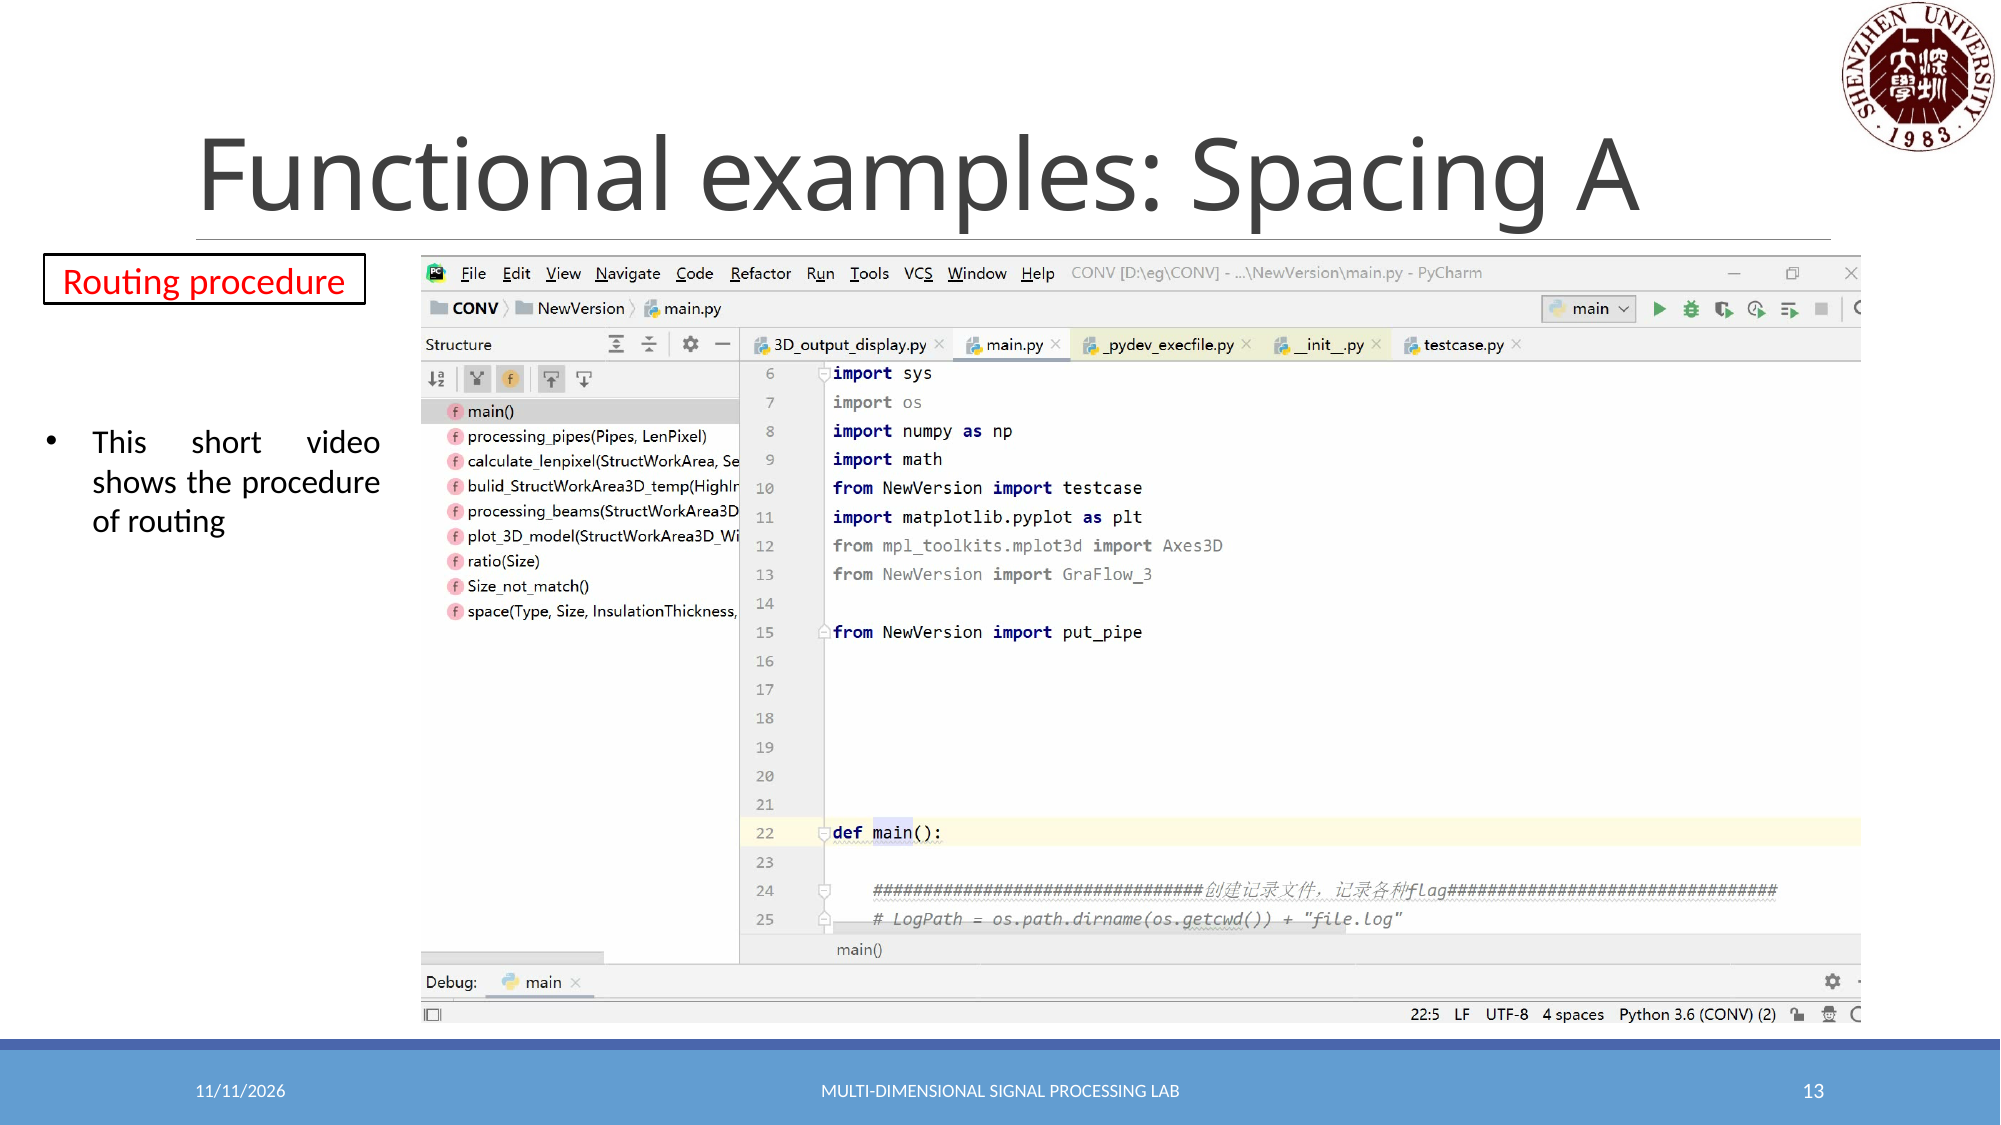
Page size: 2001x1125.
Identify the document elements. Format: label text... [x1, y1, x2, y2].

picture [1839, 0, 1997, 154]
title Functional examples: Spacing A [180, 47, 1830, 239]
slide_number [180, 1059, 586, 1120]
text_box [420, 254, 1862, 1024]
slide_number 13 [1624, 1059, 1840, 1120]
footer Multi-Dimensional Signal Processing Lab [604, 1059, 1396, 1120]
text_box Routing procedure [43, 253, 366, 305]
text_box This short video shows the procedure of routing [30, 412, 396, 547]
